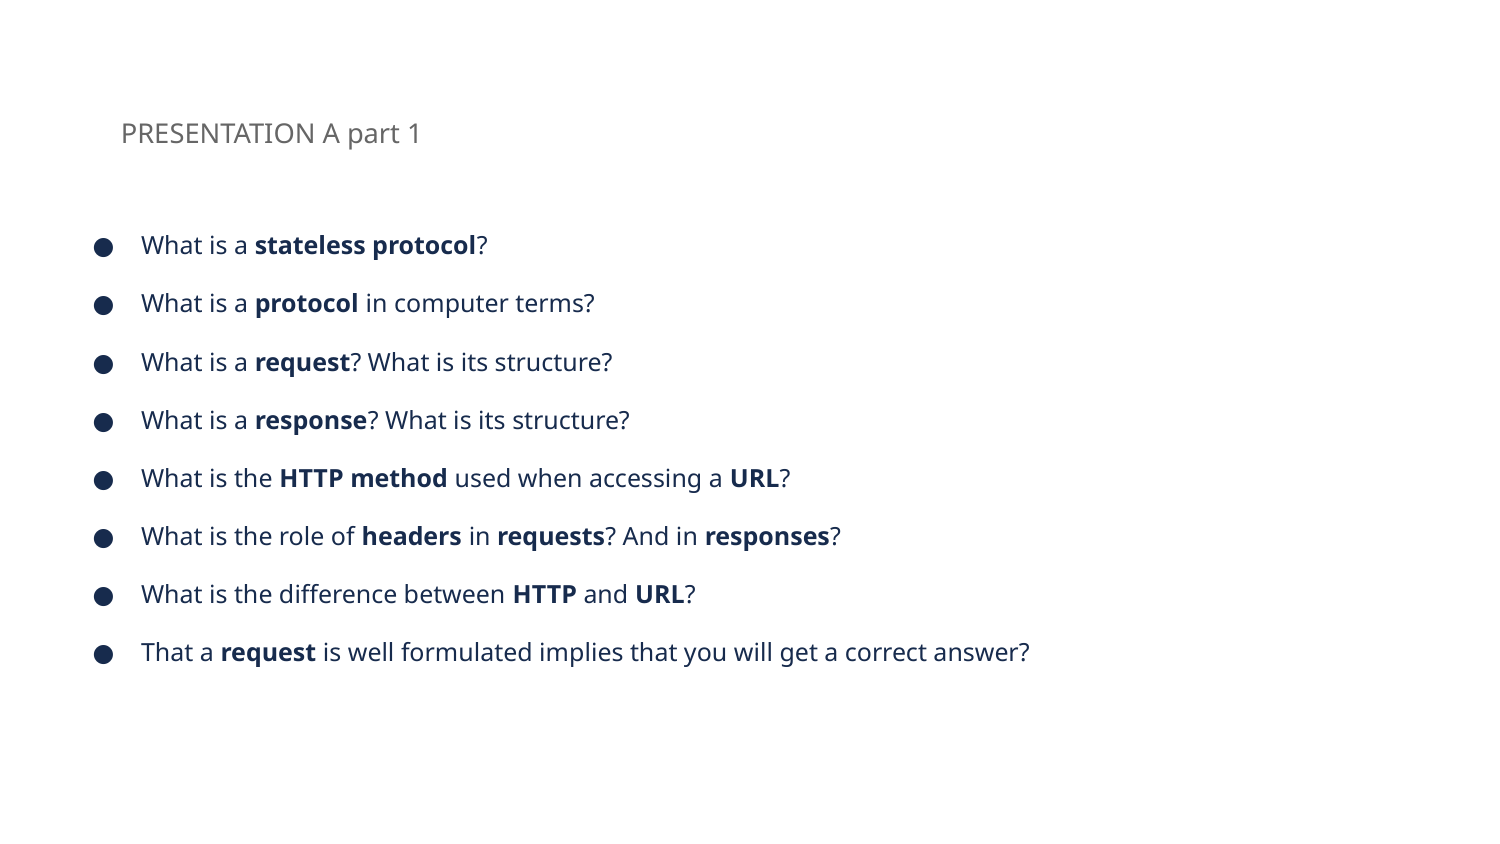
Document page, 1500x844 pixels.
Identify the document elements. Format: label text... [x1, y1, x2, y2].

list What is a stateless protocol? What is a protocol in computer terms? What is a request? What is its structure? What is a response? What is its structure? What is the HTTP method used when accessing a URL? What is the role of headers in requests? And in responses? What is the difference between HTTP and URL? That a request is well formulated implies that you will get a correct answer? [51, 189, 1449, 750]
title PRESENTATION A part 1 [51, 72, 1449, 167]
